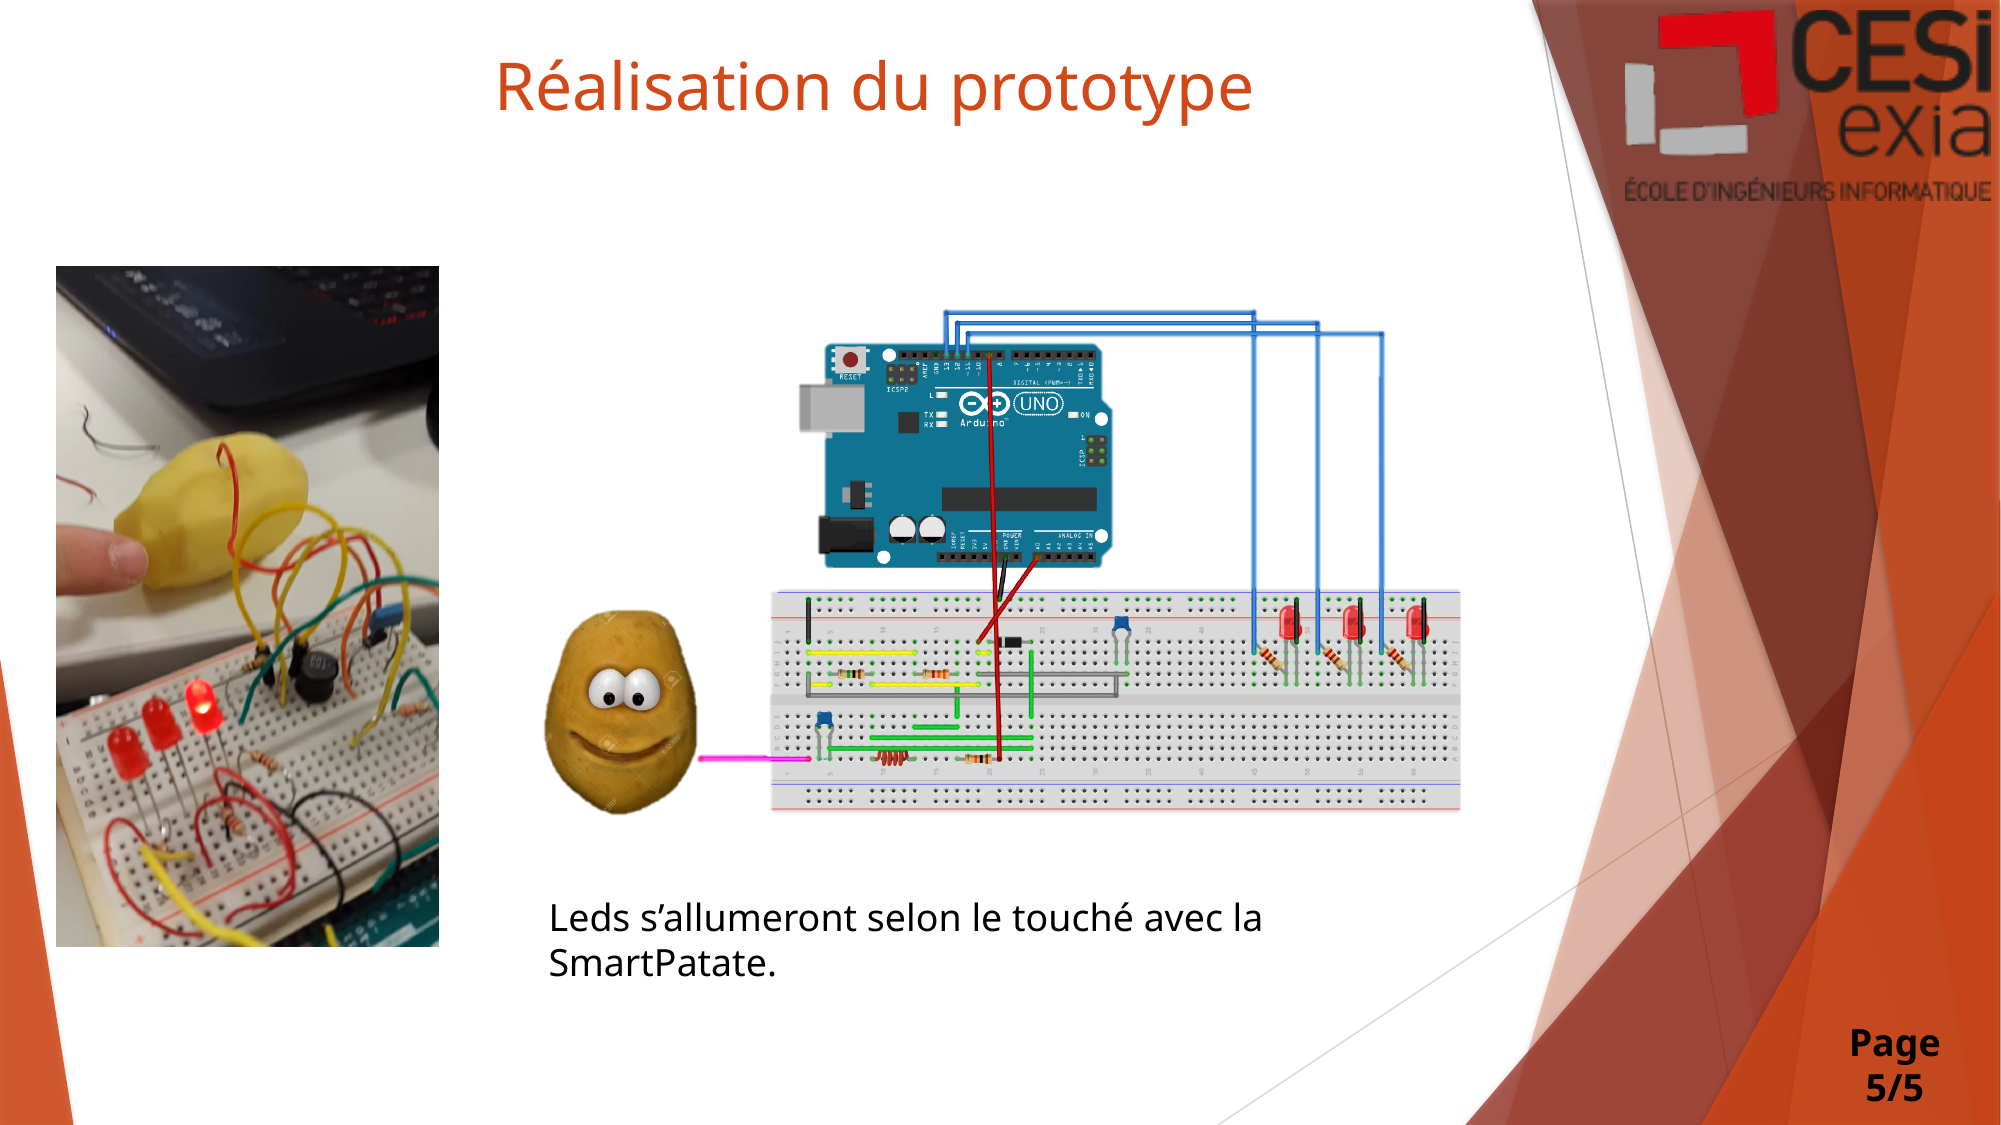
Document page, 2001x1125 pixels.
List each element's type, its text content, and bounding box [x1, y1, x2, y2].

picture [1625, 9, 1992, 202]
text_box Leds s’allumeront selon le touché avec la SmartPatate. [533, 886, 1513, 992]
text_box Page 5/5 [1823, 1011, 1967, 1117]
picture [533, 303, 1462, 830]
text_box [54, 264, 440, 949]
title Réalisation du prototype [479, 36, 1278, 153]
